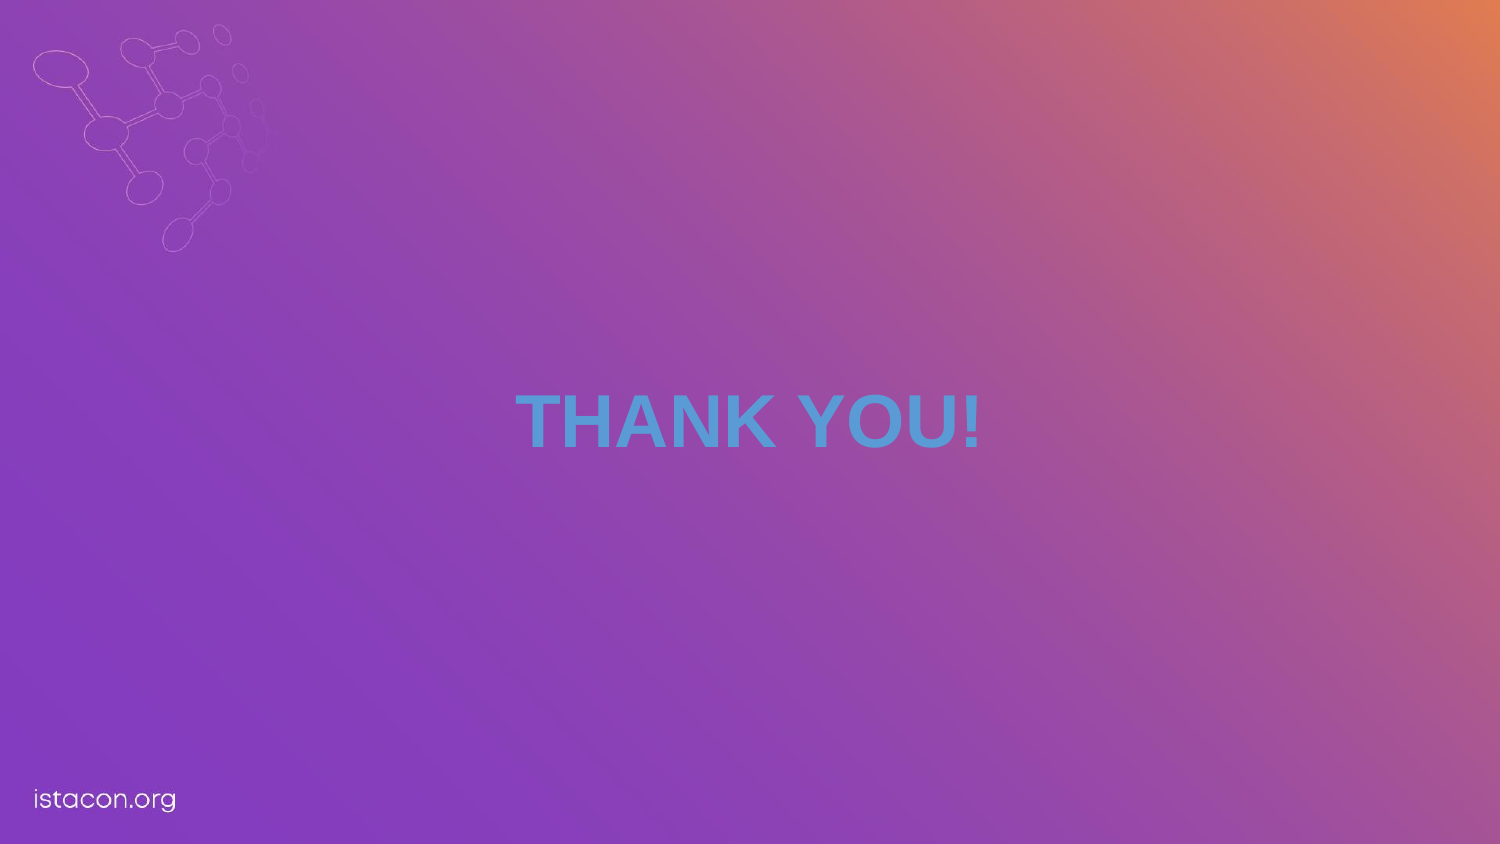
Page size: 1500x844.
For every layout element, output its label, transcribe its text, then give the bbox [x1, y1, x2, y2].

picture [0, 0, 1500, 844]
text_box THANK YOU! [58, 333, 1441, 511]
